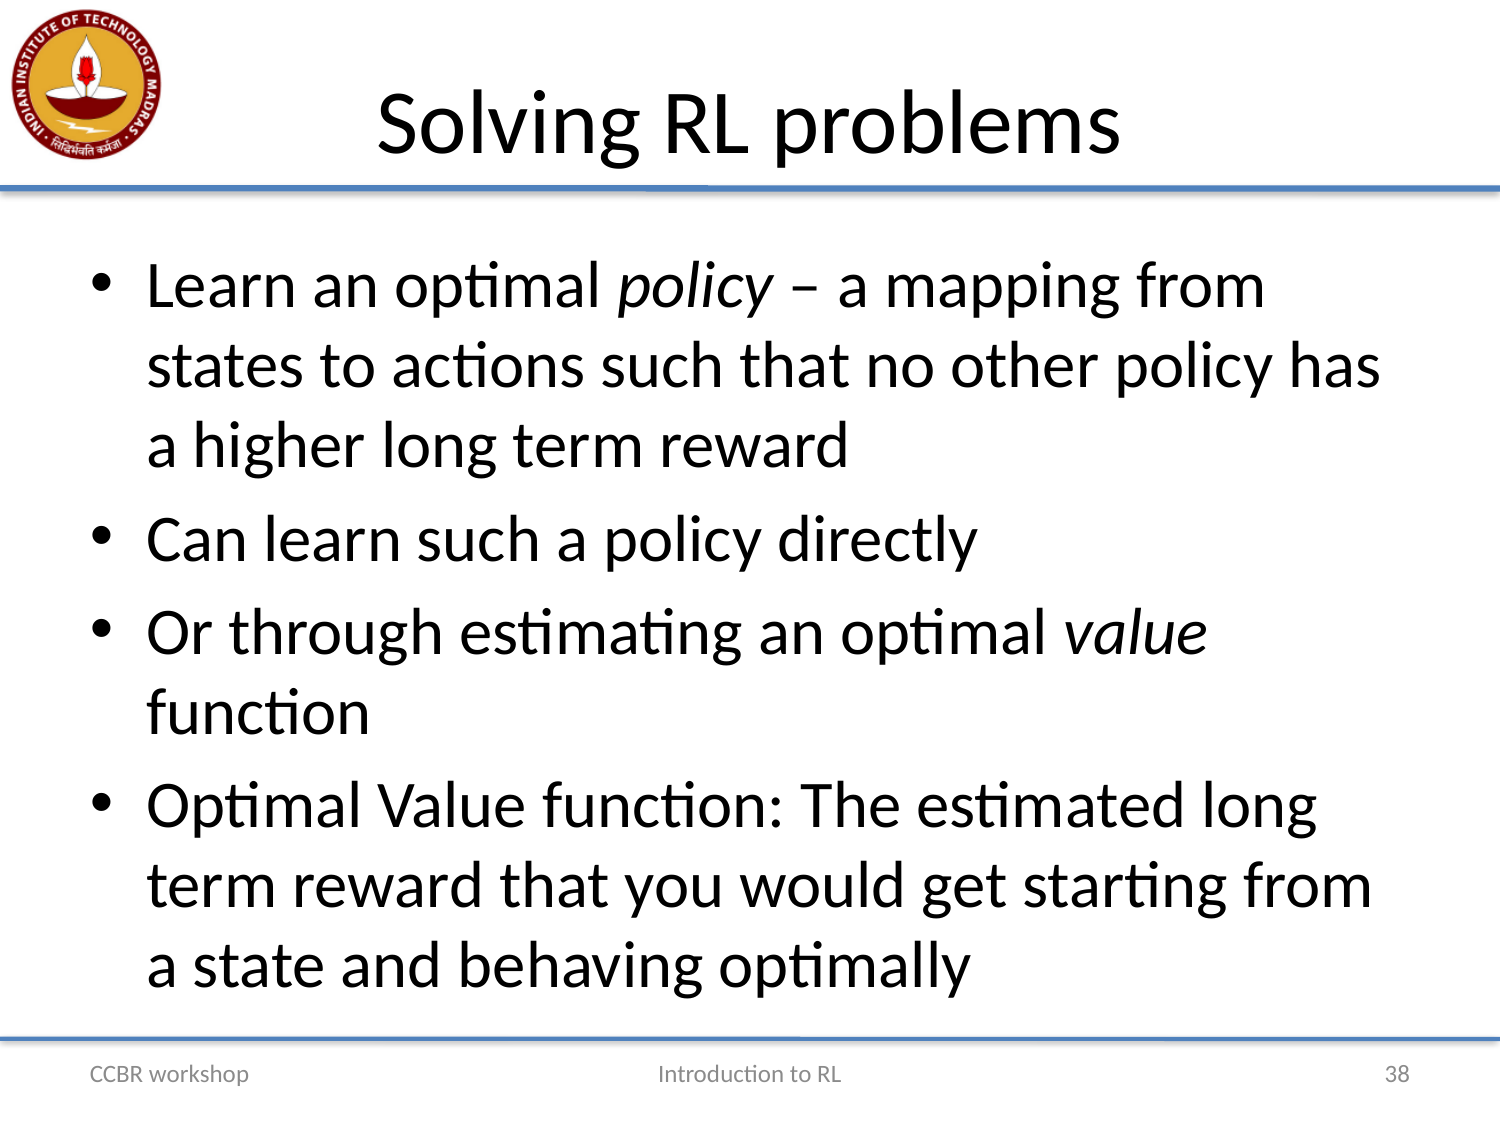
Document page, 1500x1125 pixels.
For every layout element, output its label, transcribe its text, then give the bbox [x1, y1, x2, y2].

picture [0, 0, 172, 172]
slide_number CCBR workshop [74, 1042, 425, 1103]
title Solving RL problems [74, 44, 1426, 189]
list Learn an optimal policy – a mapping from states to actions such that no other policy has a higher long term reward Can learn such a policy directly Or through estimating an optimal value function Optimal Value function: The estimated long term reward that you would get starting from a state and behaving optimally [74, 233, 1426, 1006]
footer Introduction to RL [512, 1042, 988, 1103]
slide_number 38 [1075, 1042, 1426, 1103]
